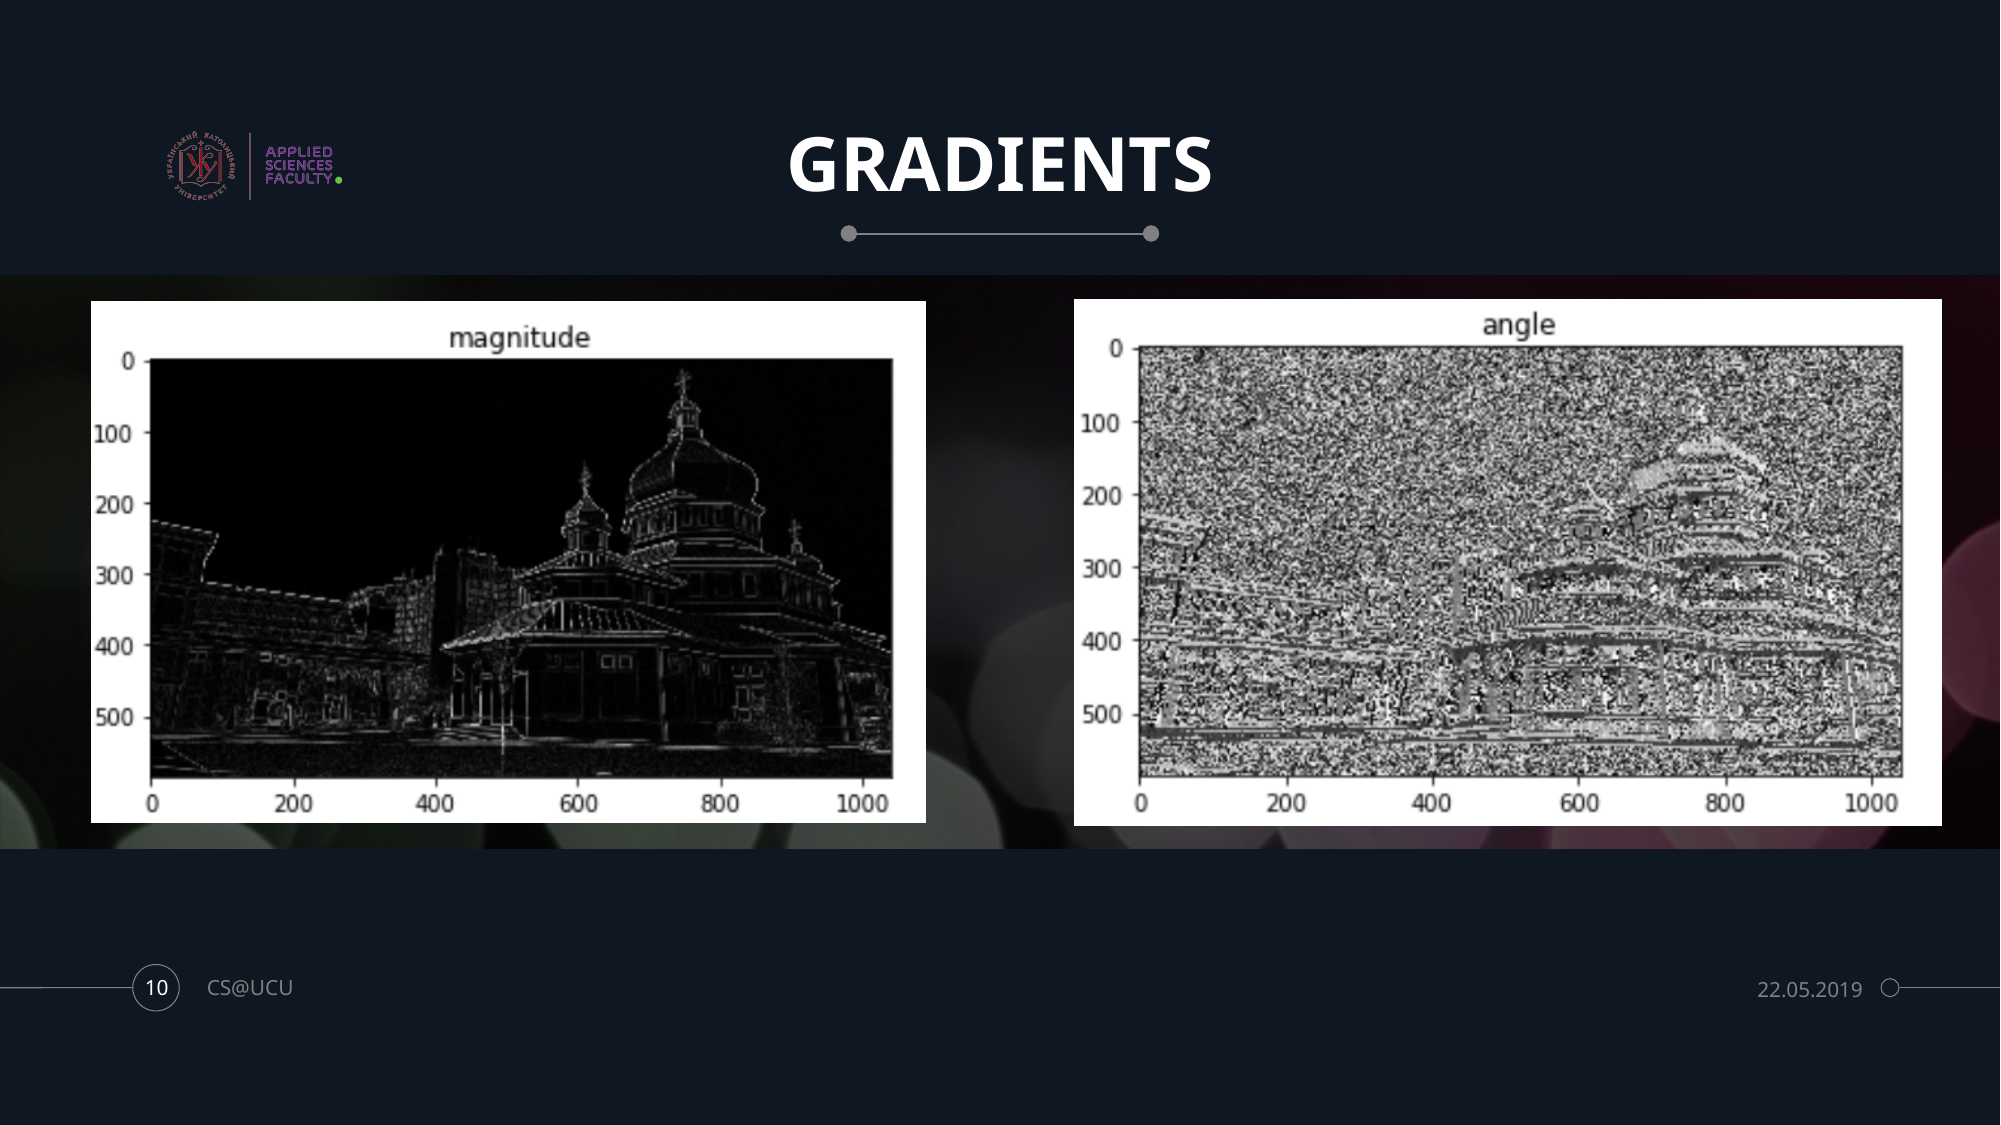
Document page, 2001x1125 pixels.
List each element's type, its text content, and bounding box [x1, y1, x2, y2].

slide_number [1643, 964, 1863, 1014]
slide_number 10 [127, 964, 186, 1014]
title GRADIENTS [633, 114, 1367, 208]
footer CS@UCU [191, 964, 671, 1014]
picture [136, 111, 372, 231]
picture [0, 275, 2000, 850]
